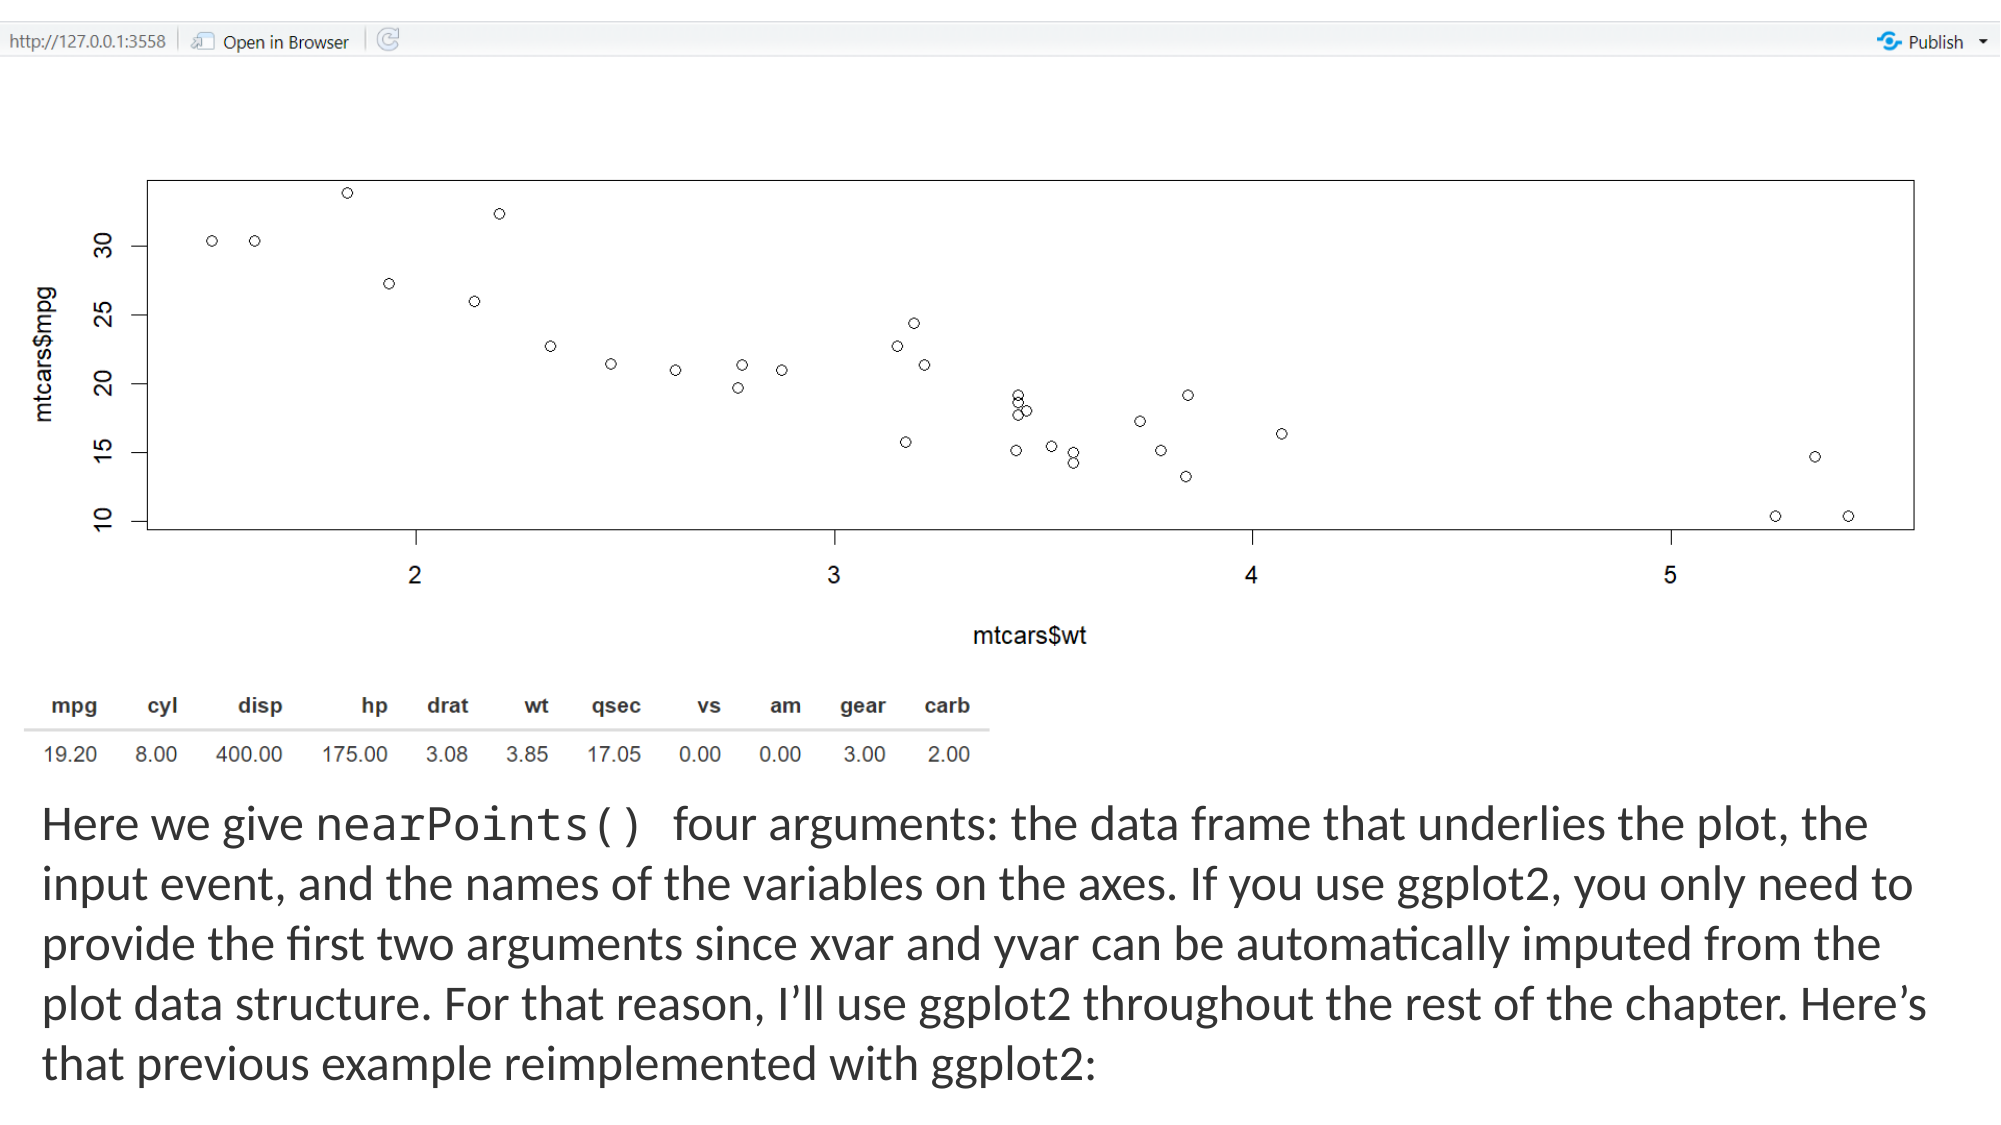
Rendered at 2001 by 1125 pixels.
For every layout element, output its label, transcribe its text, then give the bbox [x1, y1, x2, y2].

list Here we give nearPoints() four arguments: the data frame that underlies the plot, the input event, and the names of the variables on the axes. If you use ggplot2, you only need to provide the first two arguments since xvar and yvar can be automatically imputed from the plot data structure. For that reason, I’ll use ggplot2 throughout the rest of the chapter. Here’s that previous example reimplemented with ggplot2: [26, 783, 1974, 1119]
picture [0, 21, 2000, 783]
